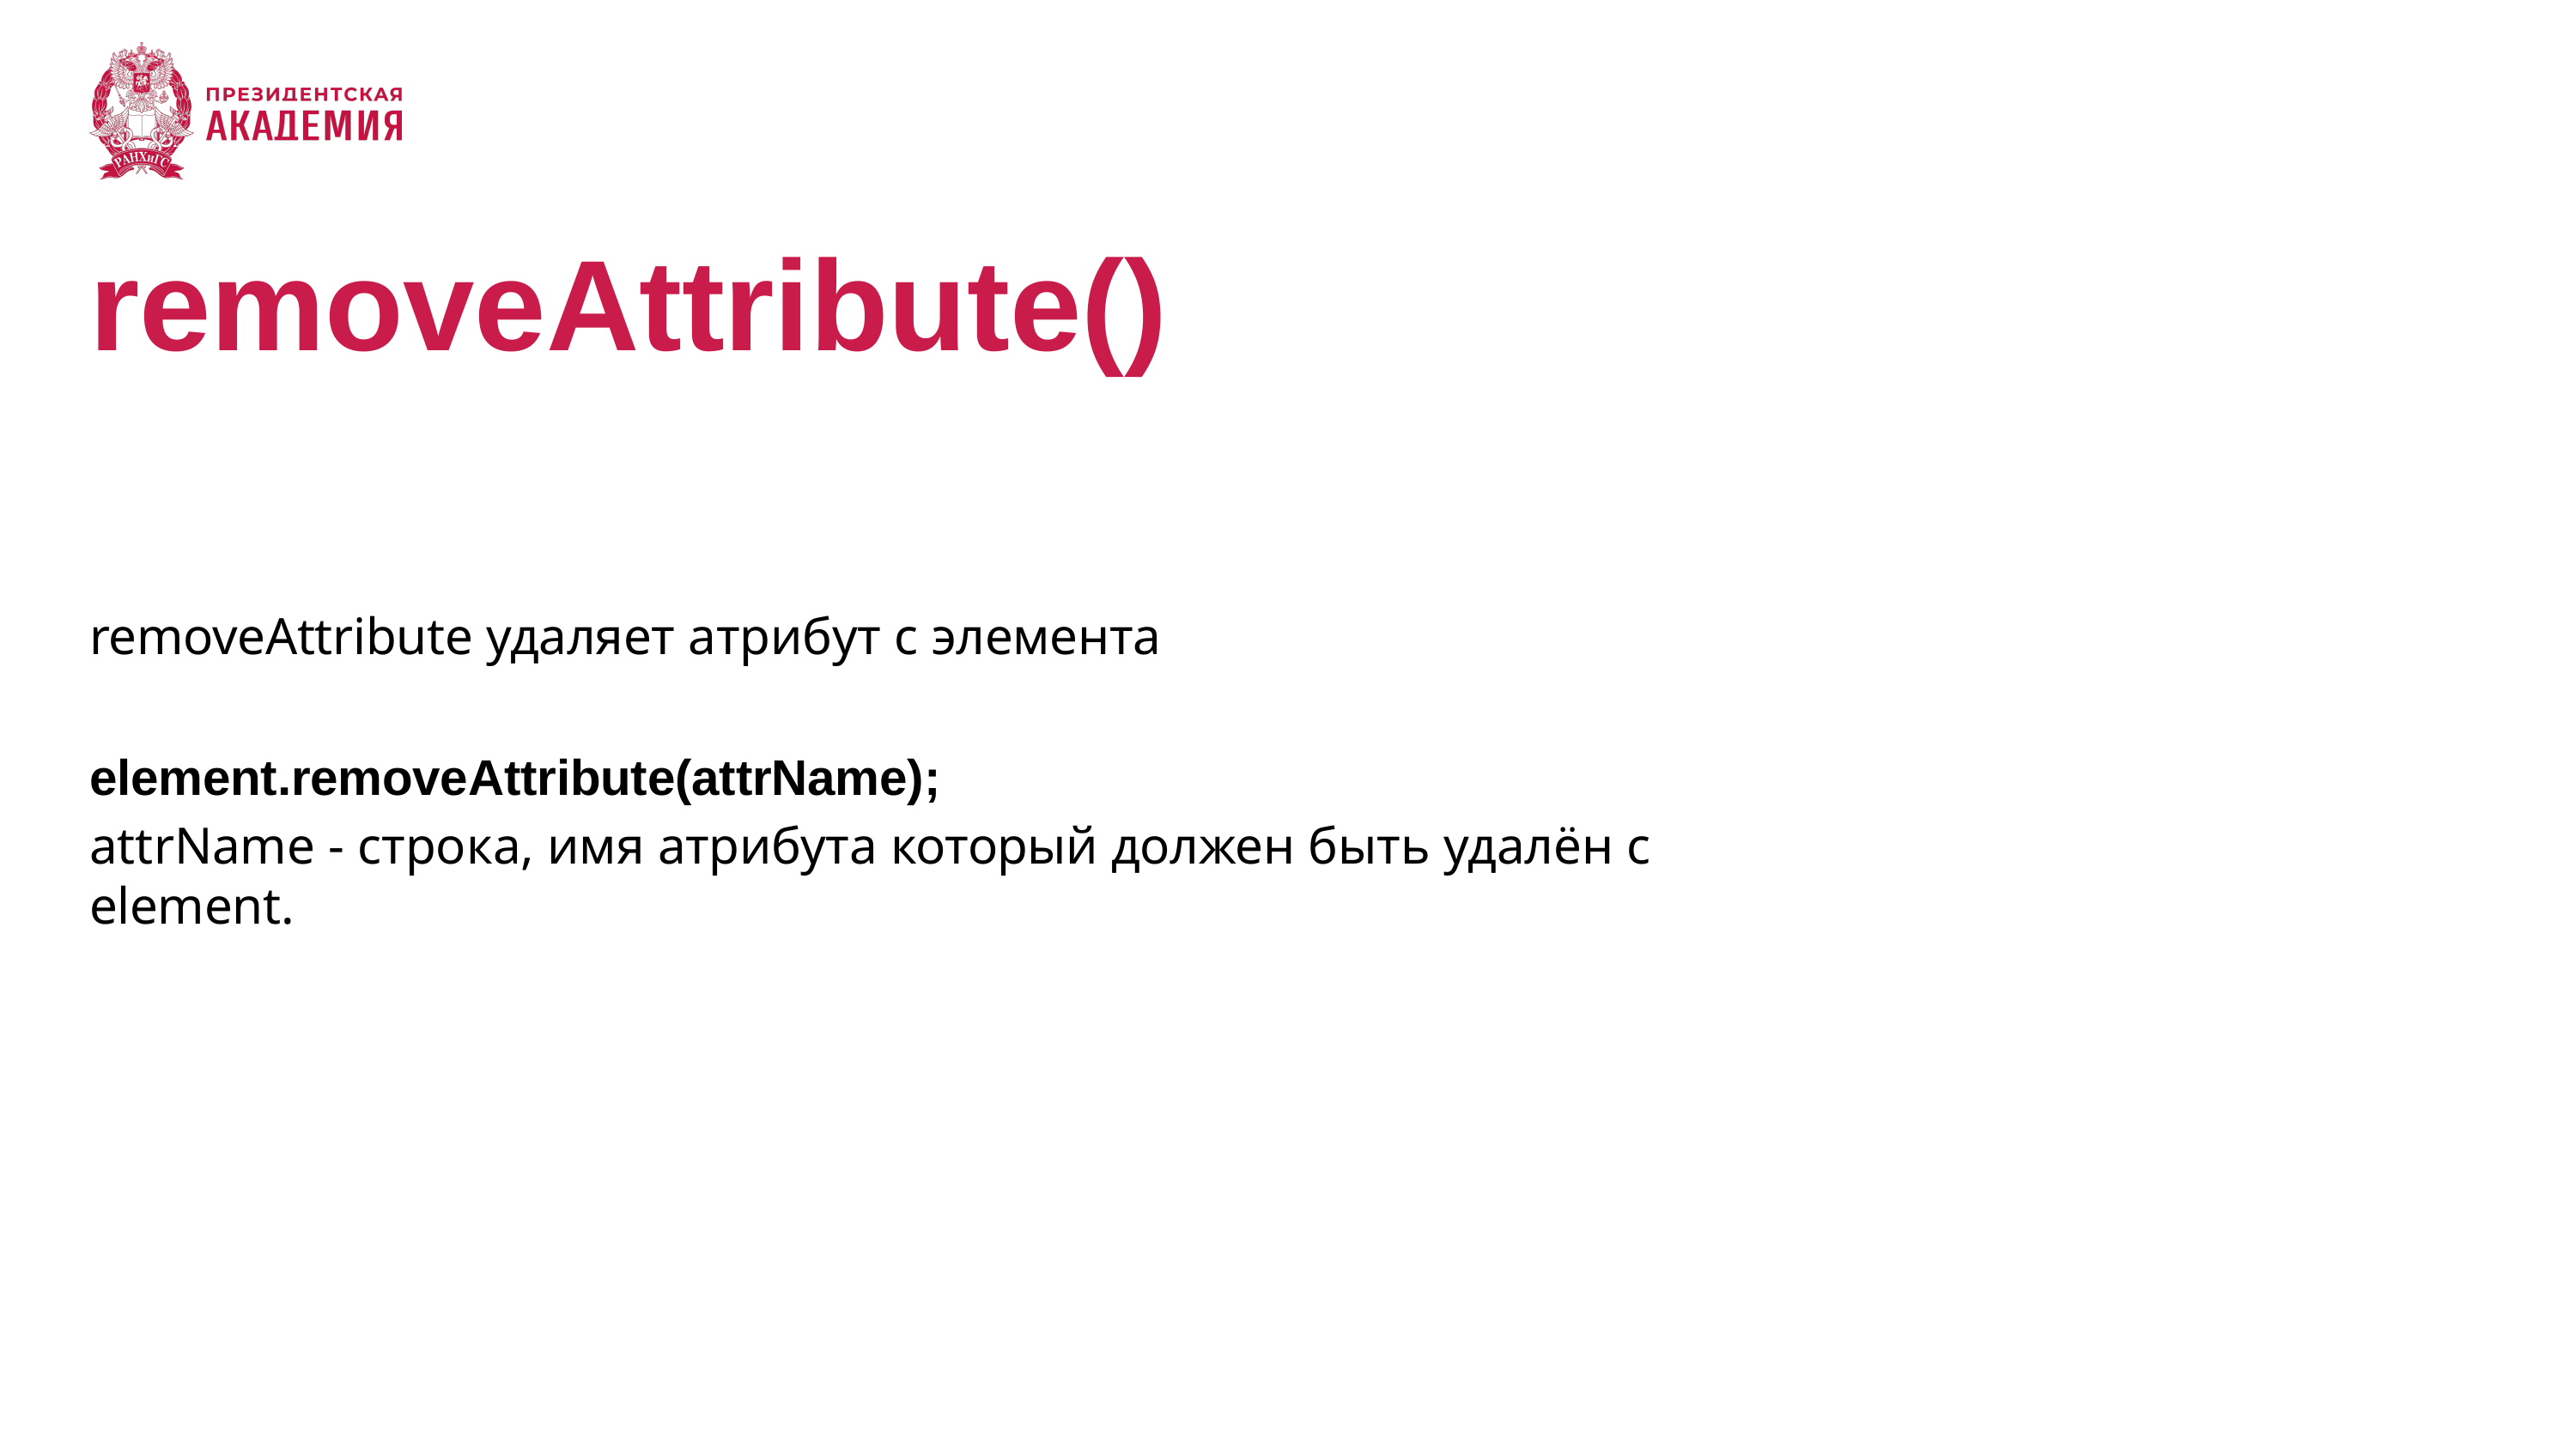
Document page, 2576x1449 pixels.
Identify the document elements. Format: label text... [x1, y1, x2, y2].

text_box removeAttribute удаляет атрибут с элемента element.removeAttribute(attrName); attrName - строка, имя атрибута который должен быть удалён с element. [88, 603, 1780, 934]
title removeAttribute() [88, 220, 2152, 464]
picture [89, 42, 402, 179]
